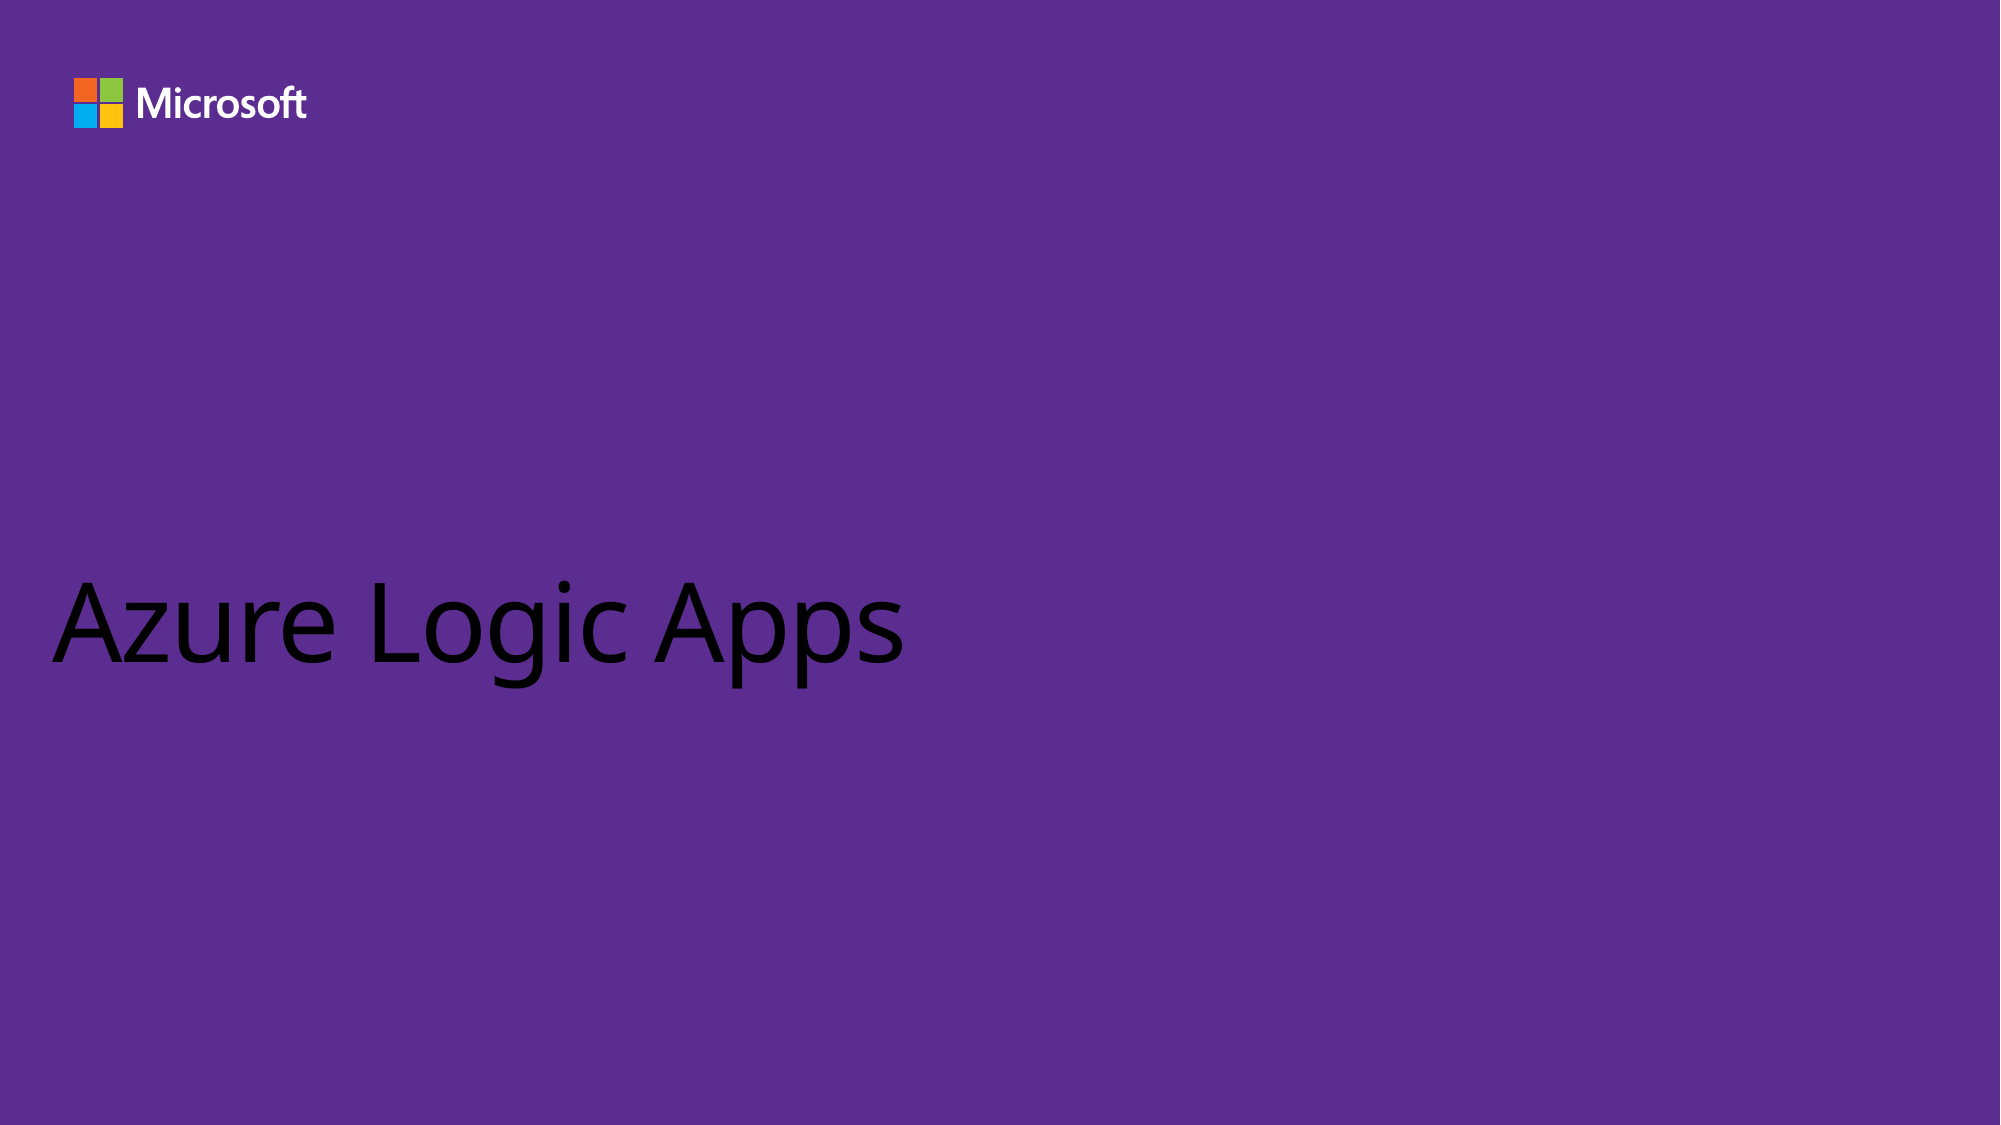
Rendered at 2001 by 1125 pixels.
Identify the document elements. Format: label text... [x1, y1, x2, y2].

title Azure Logic Apps [28, 551, 1499, 846]
